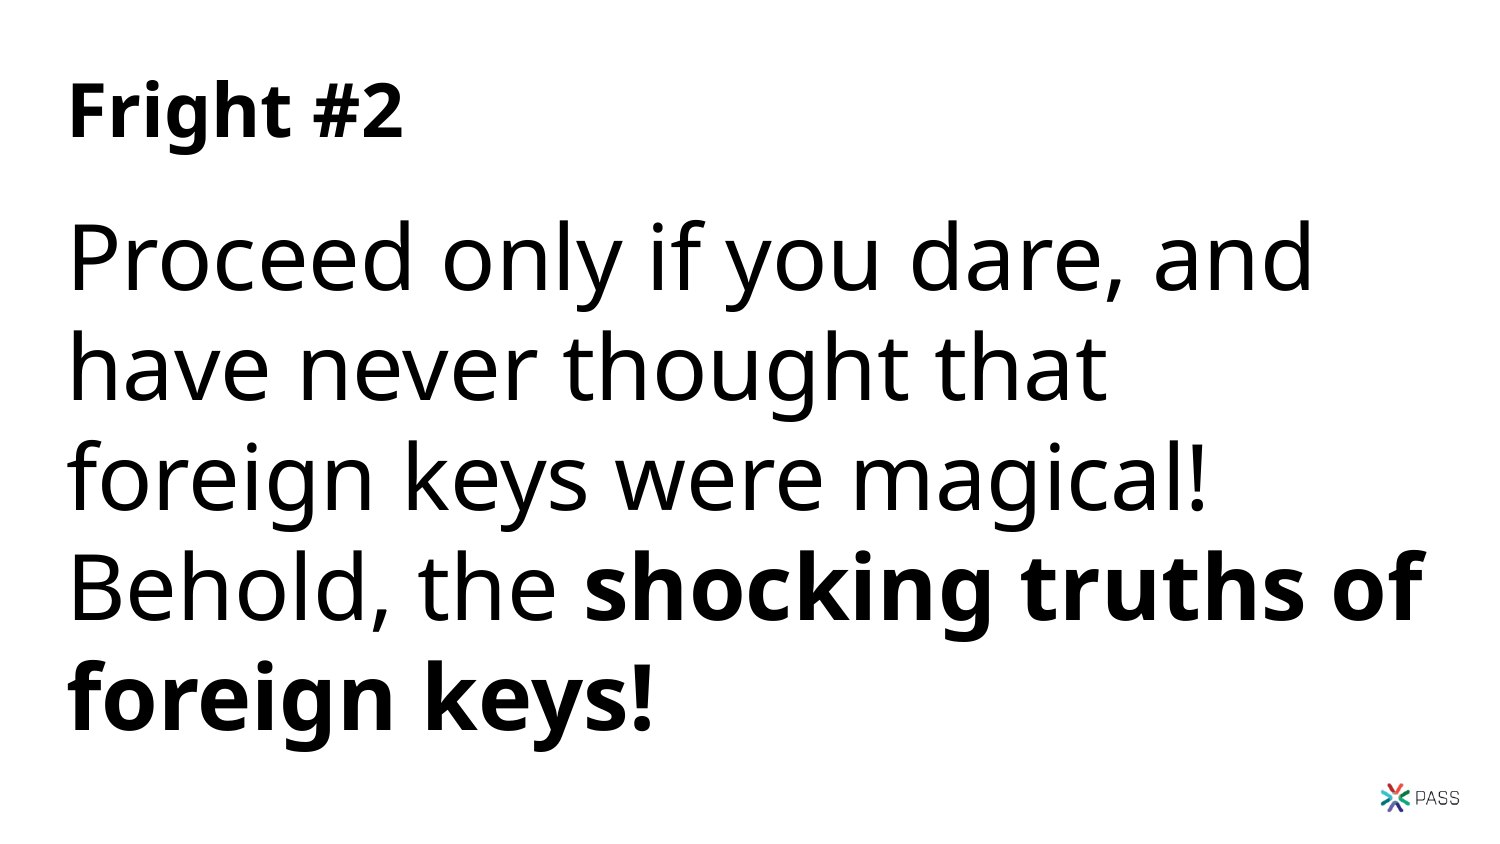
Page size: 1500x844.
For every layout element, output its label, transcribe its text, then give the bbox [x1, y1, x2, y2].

list Proceed only if you dare, and have never thought that foreign keys were magical! Behold, the shocking truths of foreign keys! [51, 191, 1452, 753]
title Fright #2 [51, 71, 1443, 173]
picture [1379, 781, 1460, 814]
